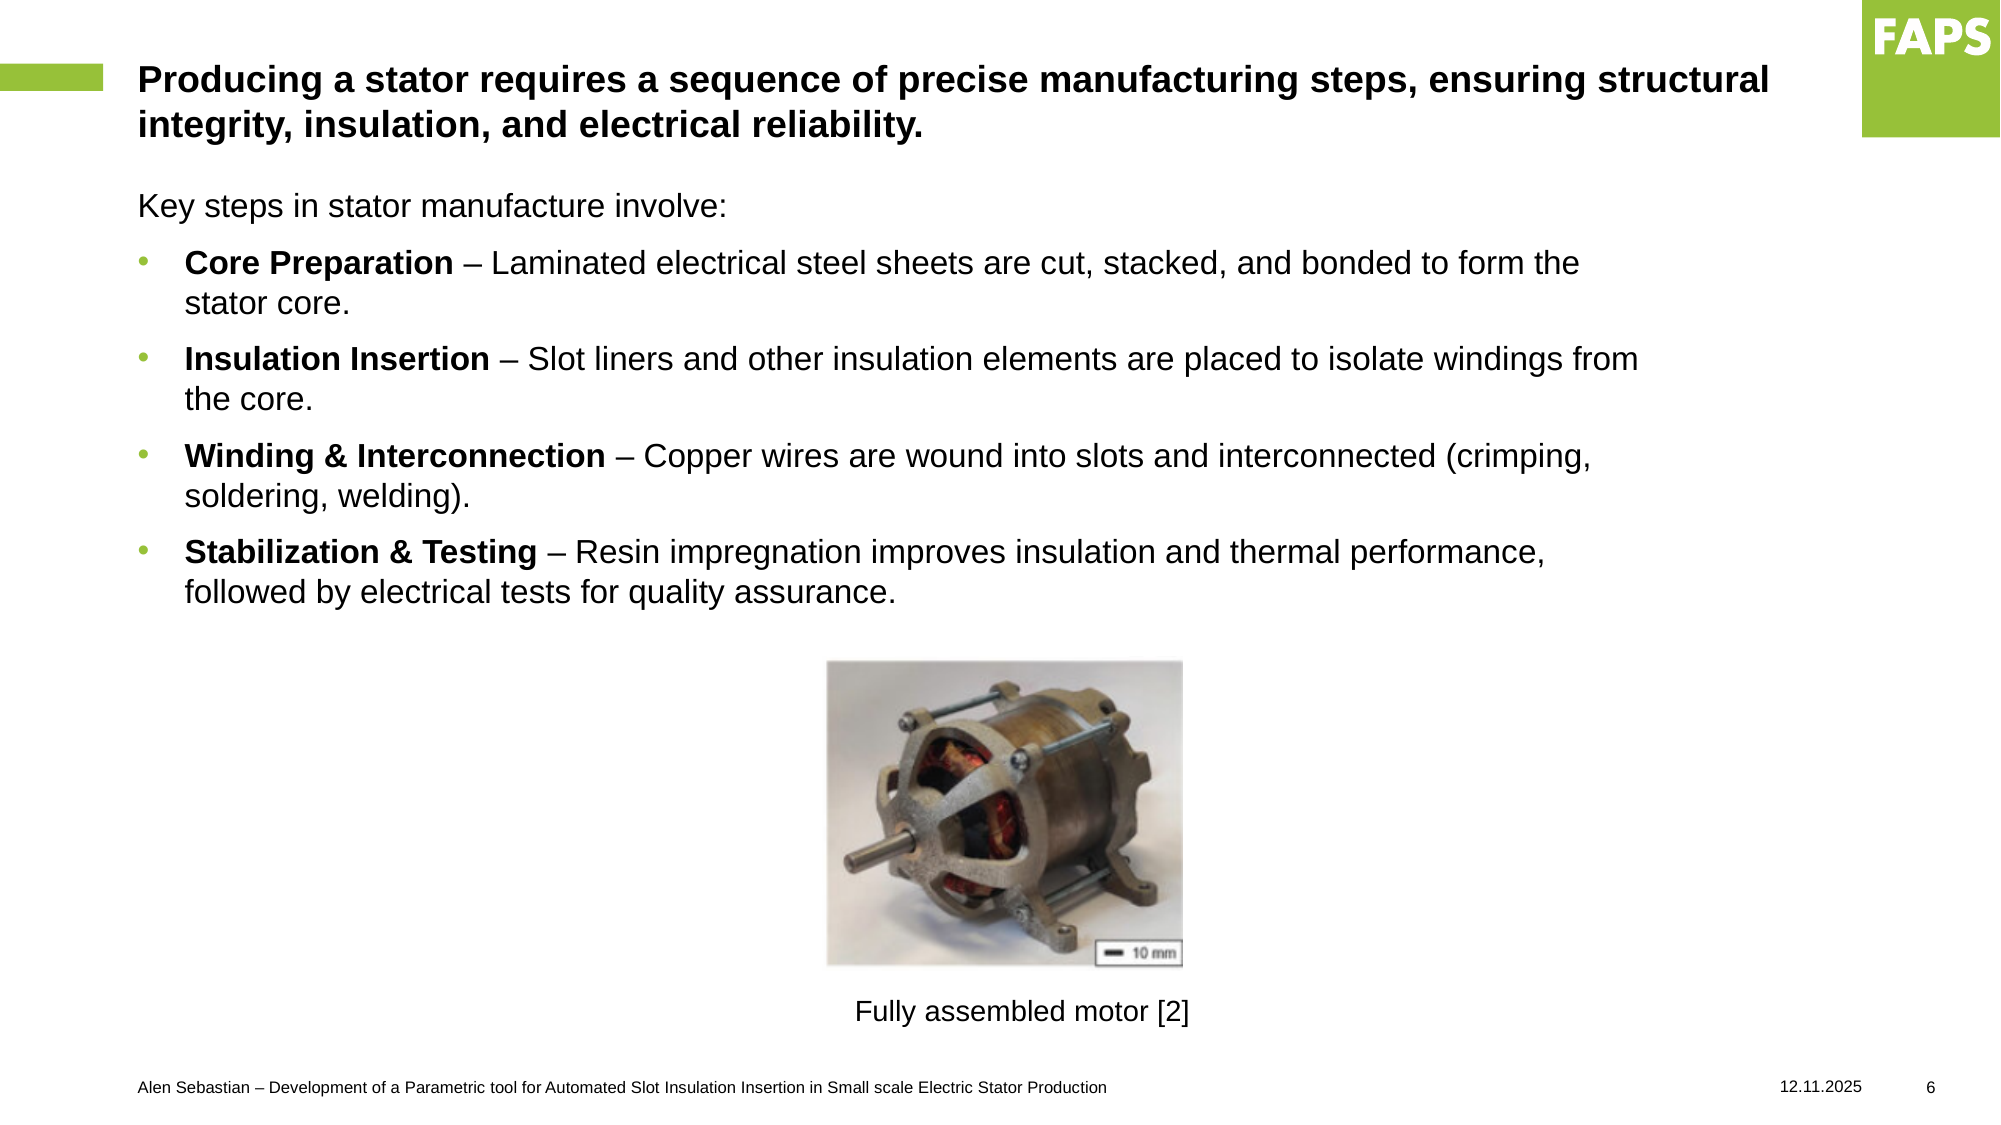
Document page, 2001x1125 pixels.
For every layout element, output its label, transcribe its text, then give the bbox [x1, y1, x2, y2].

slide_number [1599, 1076, 1862, 1098]
footer Alen Sebastian – Development of a Parametric tool for Automated Slot Insulation Insertion in Small scale Electric Stator Production [137, 1076, 1599, 1098]
title Producing a stator requires a sequence of precise manufacturing steps, ensuring structural integrity, insulation, and electrical reliability. [137, 54, 1828, 138]
slide_number 6 [1862, 1076, 2000, 1098]
text_box Key steps in stator manufacture involve: Core Preparation – Laminated electrical steel sheets are cut, stacked, and bonded to form the stator core. Insulation Insertion – Slot liners and other insulation elements are placed to isolate windings from the core. Winding & Interconnection – Copper wires are wound into slots and interconnected (crimping, soldering, welding). Stabilization & Testing – Resin impregnation improves insulation and thermal performance, followed by electrical tests for quality assurance. [137, 184, 1674, 516]
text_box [822, 656, 1252, 1048]
